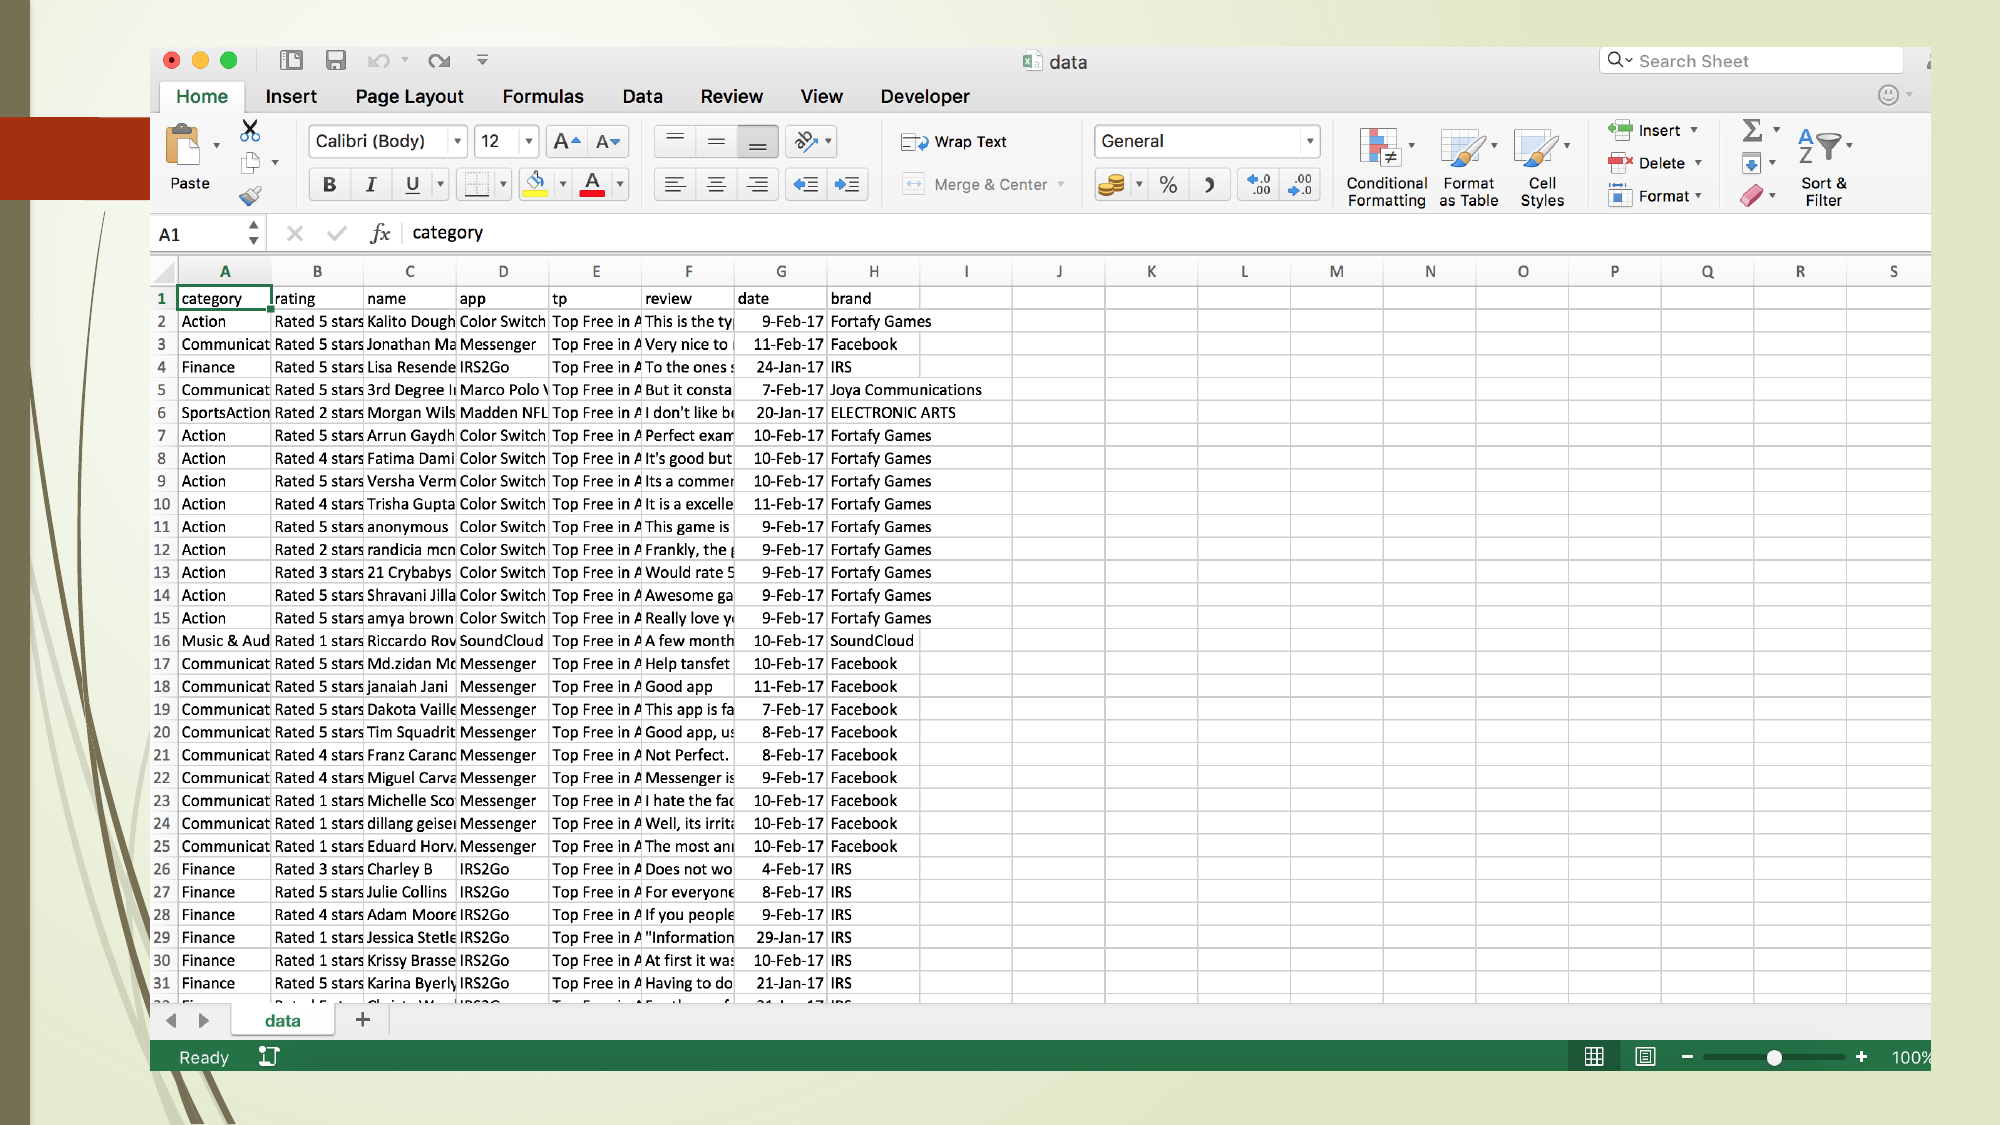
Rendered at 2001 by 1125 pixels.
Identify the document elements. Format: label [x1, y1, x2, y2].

list [149, 46, 1931, 1071]
